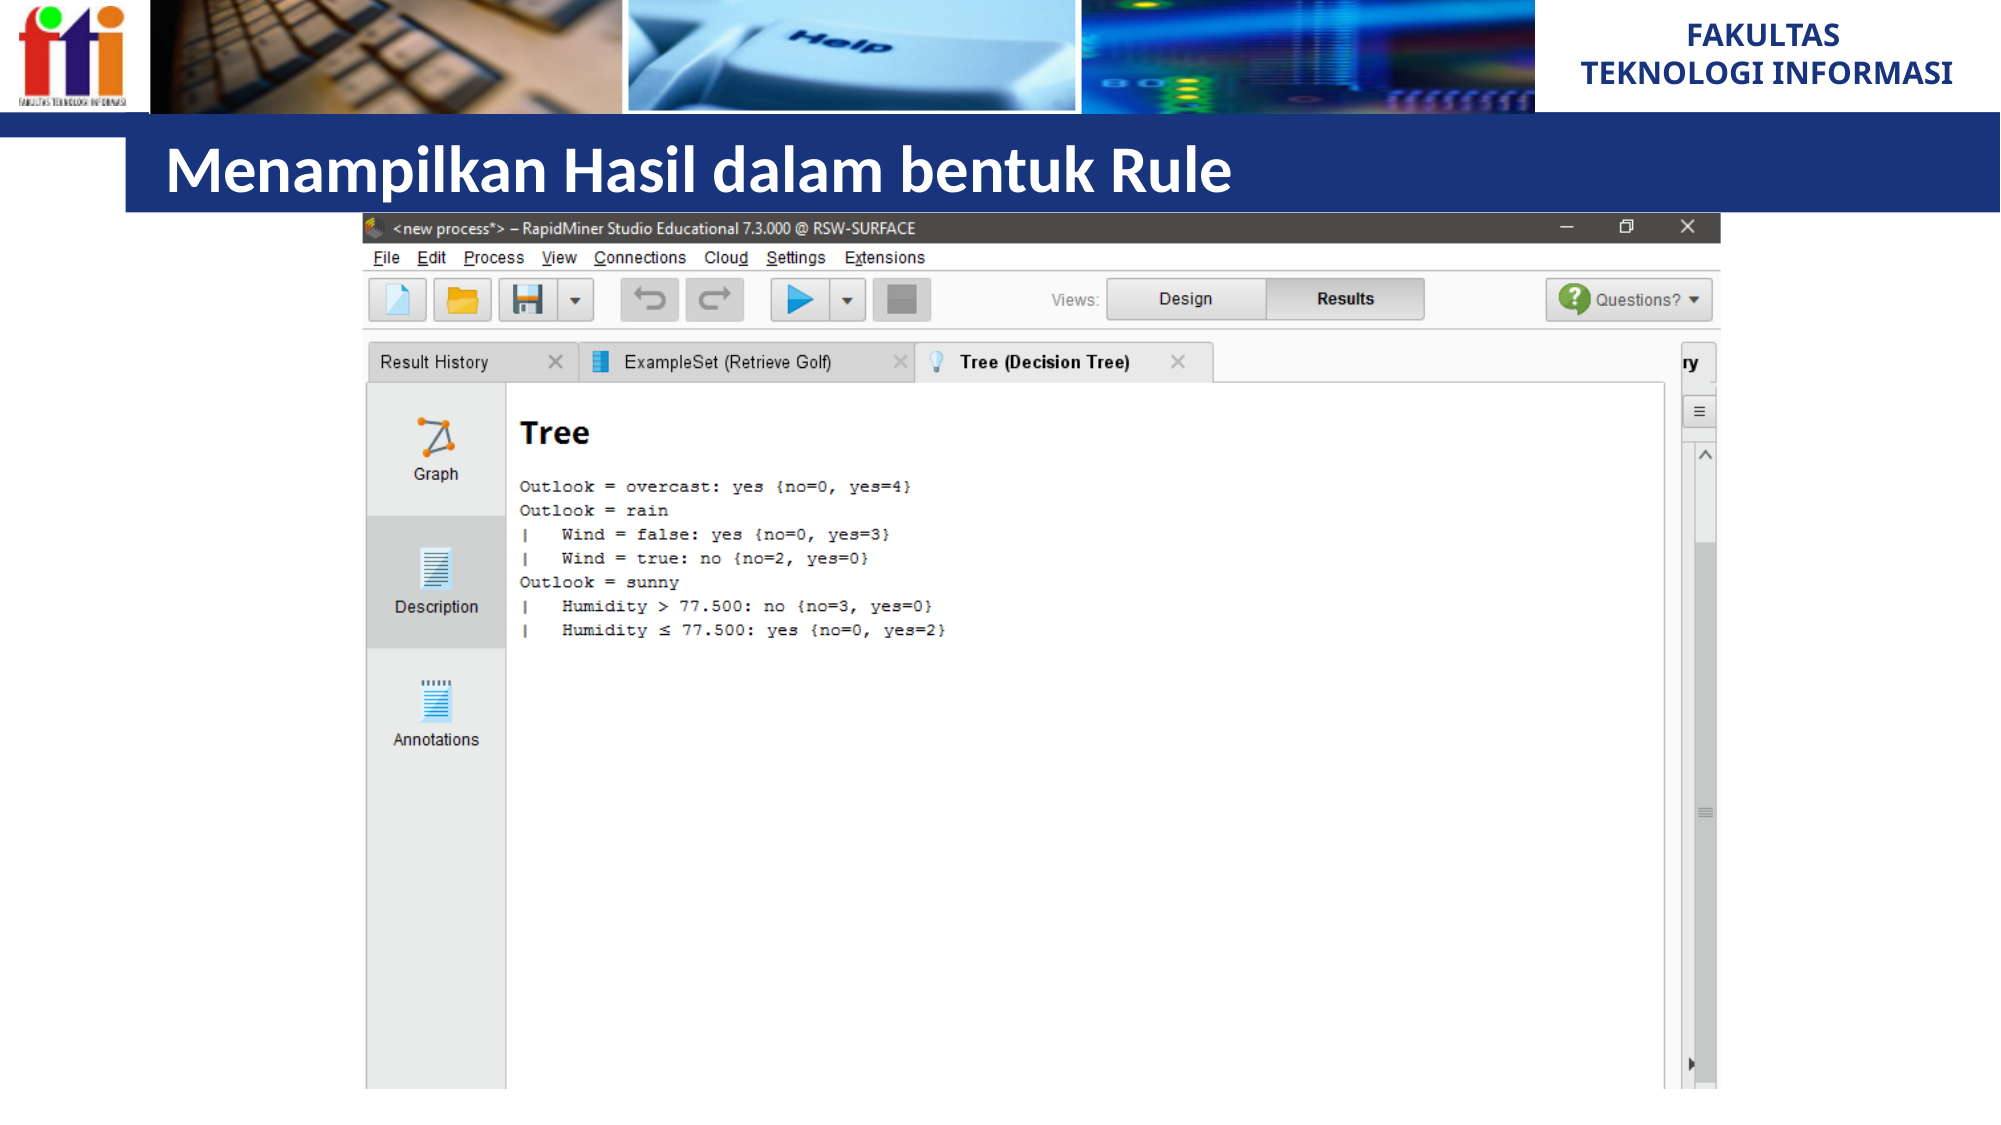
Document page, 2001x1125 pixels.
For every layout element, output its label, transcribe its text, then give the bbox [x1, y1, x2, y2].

title Menampilkan Hasil dalam bentuk Rule [149, 119, 1934, 213]
picture [149, 0, 1535, 114]
picture [362, 213, 1721, 1089]
picture [19, 6, 126, 106]
